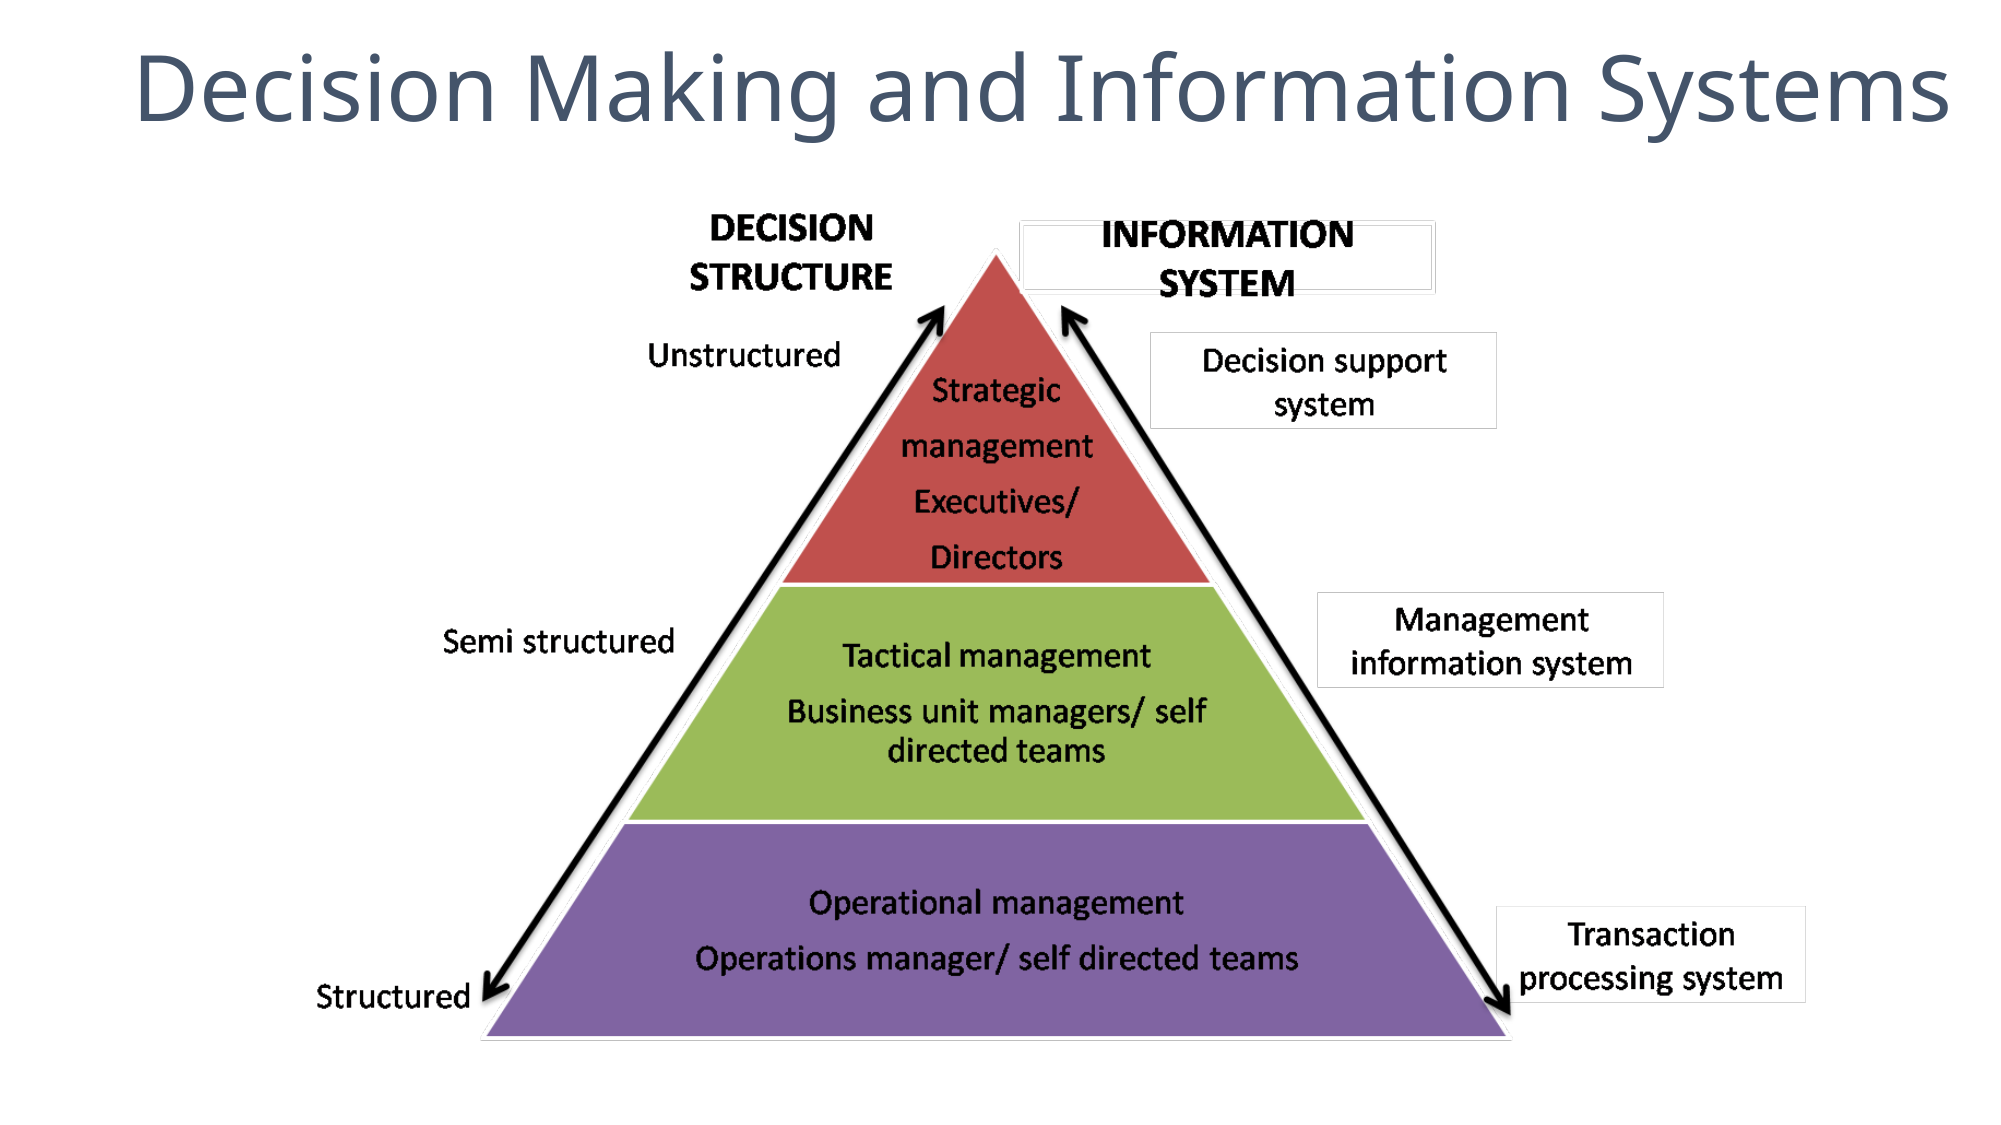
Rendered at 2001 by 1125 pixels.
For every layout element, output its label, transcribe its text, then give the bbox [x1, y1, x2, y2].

picture [289, 187, 1807, 1058]
text_box Decision Making and Information Systems [118, 35, 1978, 188]
